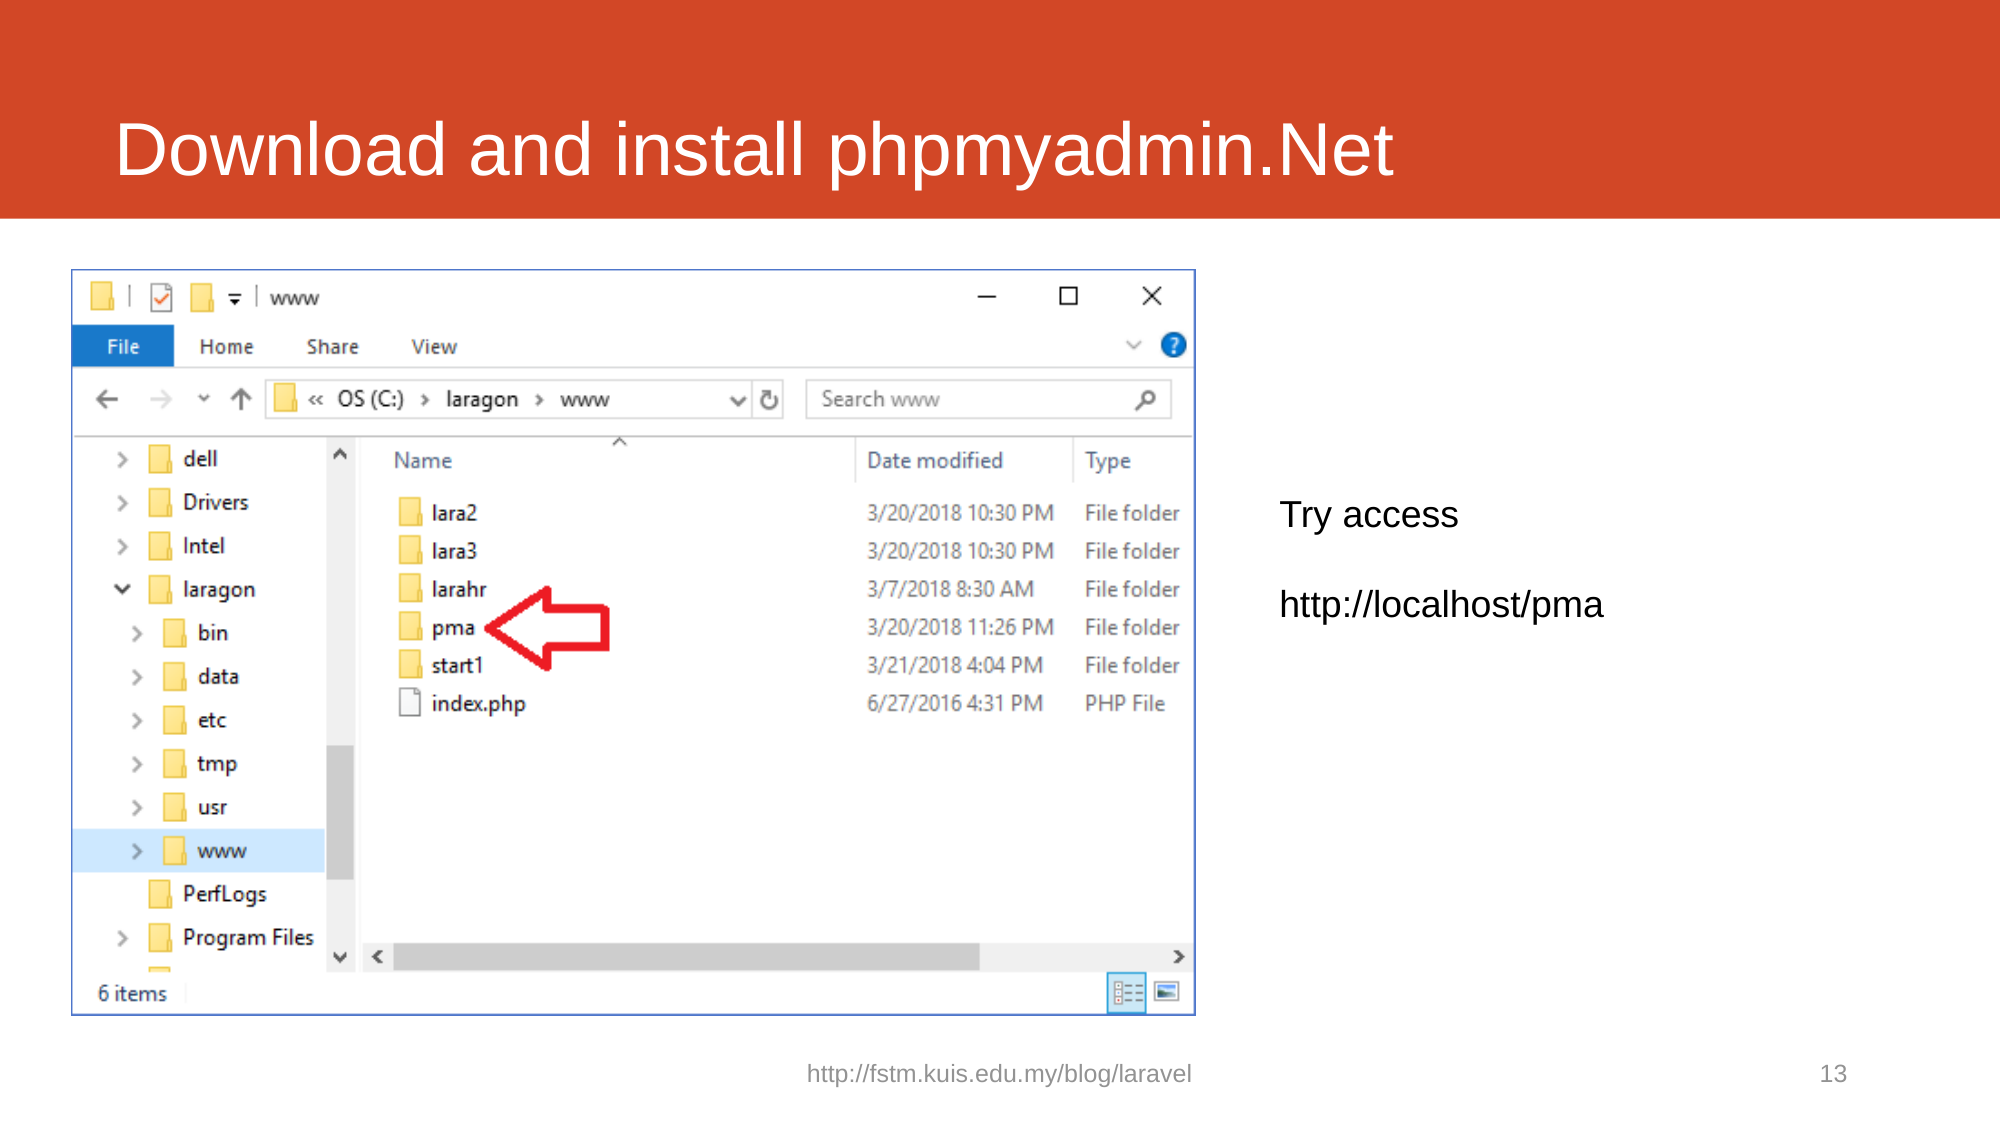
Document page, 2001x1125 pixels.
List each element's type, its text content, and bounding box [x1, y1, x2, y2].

title Download and install phpmyadmin.Net [99, 0, 1863, 199]
footer http://fstm.kuis.edu.my/blog/laravel [762, 1042, 1238, 1103]
slide_number 13 [1325, 1042, 1863, 1103]
picture [71, 269, 1196, 1016]
text_box Try access http://localhost/pma [1264, 482, 1930, 632]
